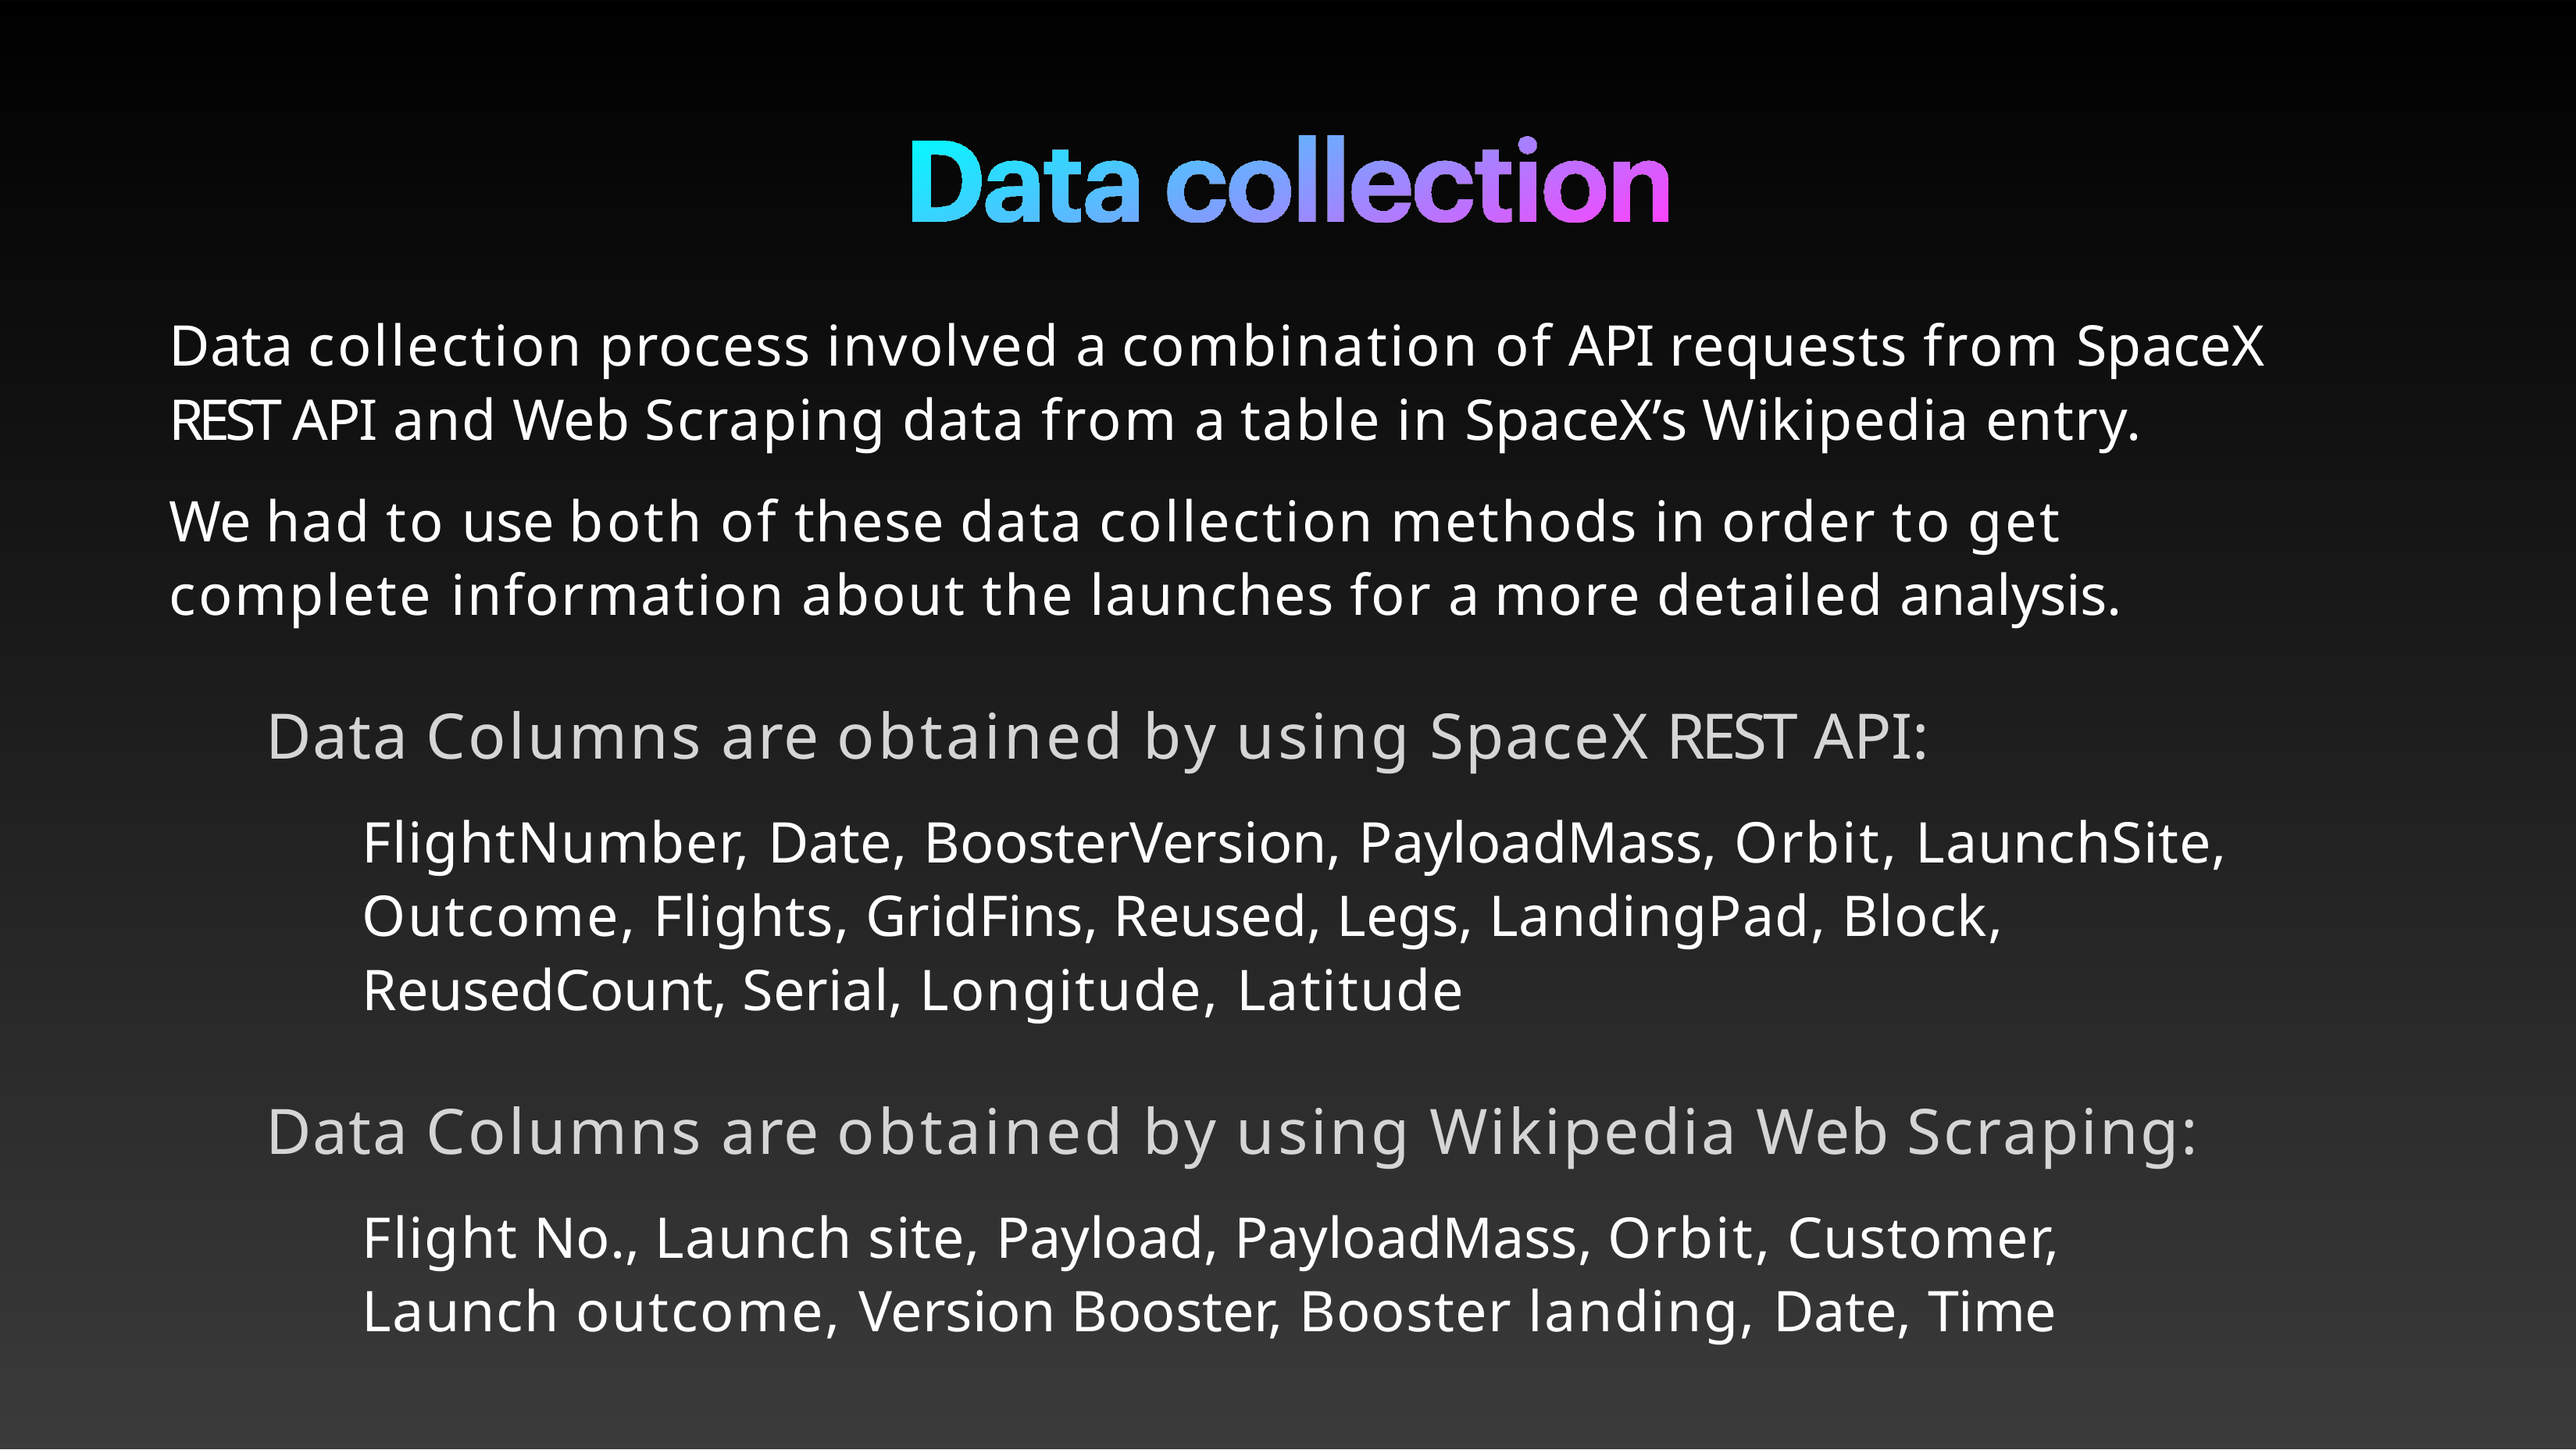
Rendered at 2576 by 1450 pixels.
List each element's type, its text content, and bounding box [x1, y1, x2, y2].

title Data collection process involved a combination of API requests from SpaceX REST API and Web Scraping data from a table in SpaceX’s Wikipedia entry. [167, 301, 2326, 477]
text_box We had to use both of these data collection methods in order to get complete information about the launches for a more detailed analysis. Data Columns are obtained by using SpaceX REST API: FlightNumber, Date, BoosterVersion, PayloadMass, Orbit, LaunchSite, Outcome, Flights, GridFins, Reused, Legs, LandingPad, Block, ReusedCount, Serial, Longitude, Latitude Data Columns are obtained by using Wikipedia Web Scraping: Flight No., Launch site, Payload, PayloadMass, Orbit, Customer, Launch outcome, Version Booster, Booster landing, Date, Time [167, 477, 2359, 1344]
picture [0, 0, 2576, 1449]
